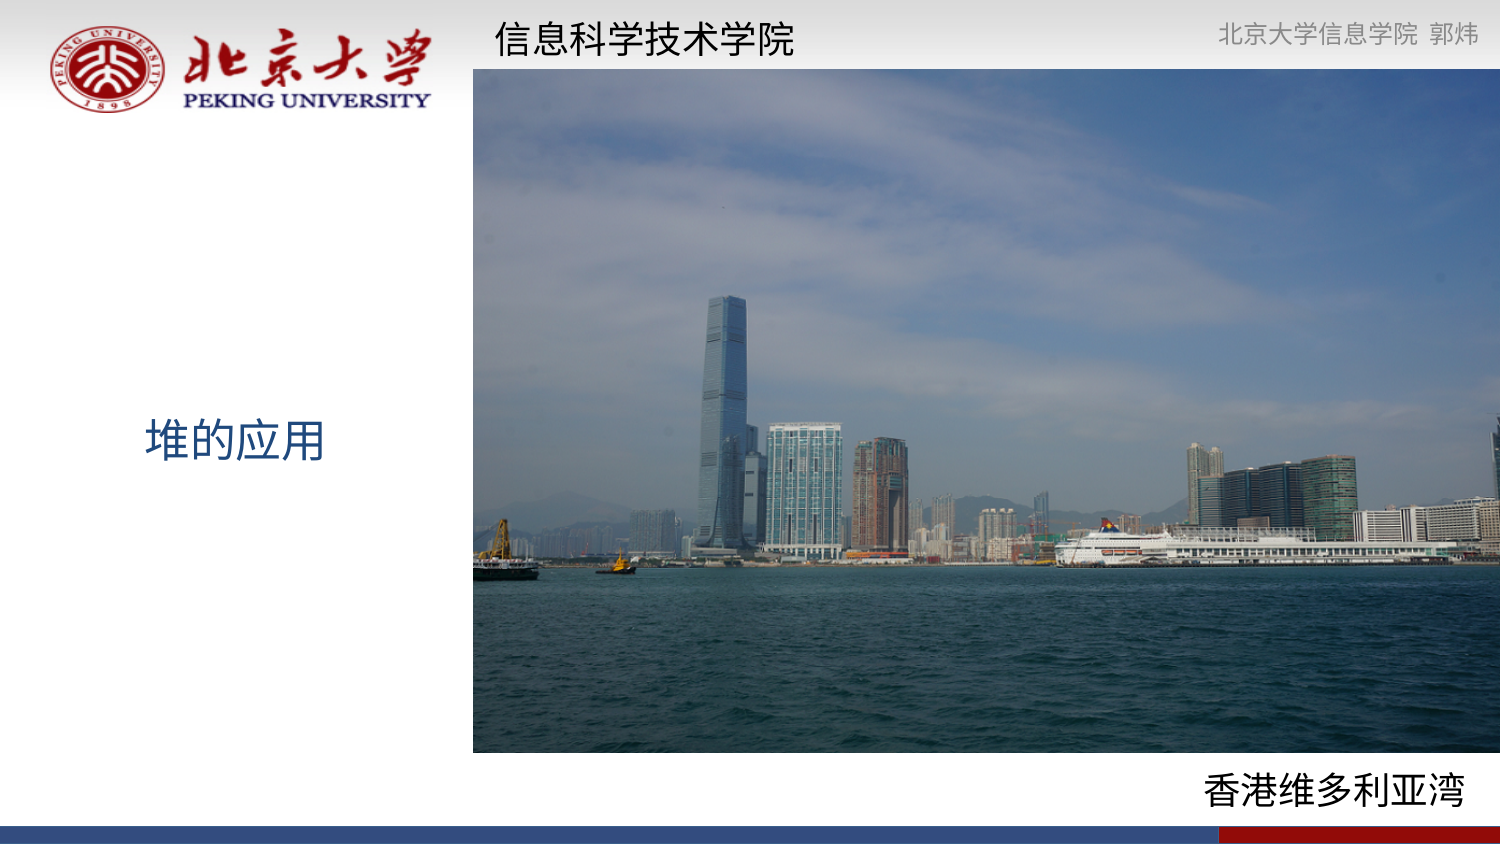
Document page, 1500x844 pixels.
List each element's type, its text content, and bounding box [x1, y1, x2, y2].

text_box 香港维多利亚湾 [1188, 761, 1481, 820]
text_box 信息科学技术学院 [480, 8, 810, 67]
title 堆的应用 [0, 398, 467, 481]
picture [0, 0, 1500, 753]
